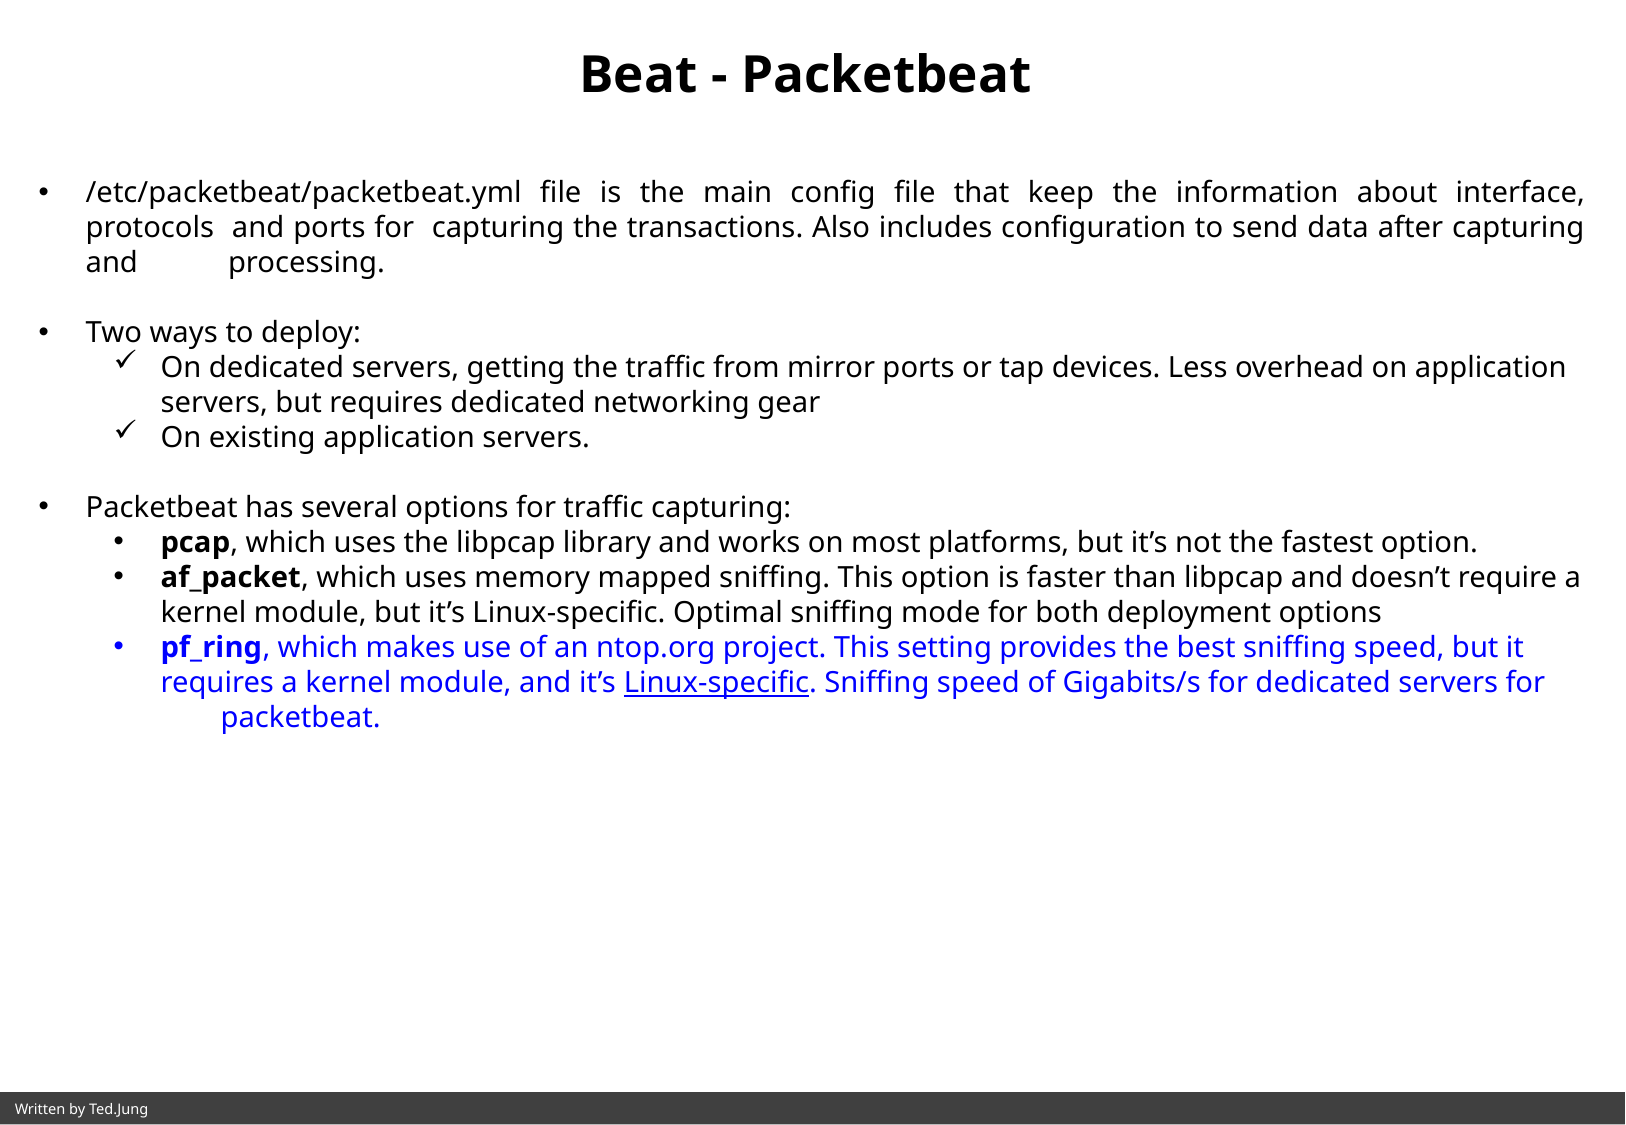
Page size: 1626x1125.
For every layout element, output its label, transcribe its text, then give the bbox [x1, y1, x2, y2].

text_box /etc/packetbeat/packetbeat.yml file is the main config file that keep the information about interface, protocols and ports for capturing the transactions. Also includes configuration to send data after capturing and processing. Two ways to deploy: On dedicated servers, getting the traffic from mirror ports or tap devices. Less overhead on application servers, but requires dedicated networking gear On existing application servers. Packetbeat has several options for traffic capturing: pcap, which uses the libpcap library and works on most platforms, but it’s not the fastest option. af_packet, which uses memory mapped sniffing. This option is faster than libpcap and doesn’t require a kernel module, but it’s Linux-specific. Optimal sniffing mode for both deployment options pf_ring, which makes use of an ntop.org project. This setting provides the best sniffing speed, but it requires a kernel module, and it’s Linux-specific. Sniffing speed of Gigabits/s for dedicated servers for packetbeat. [24, 131, 1601, 741]
title Beat - Packetbeat [138, 33, 1487, 111]
